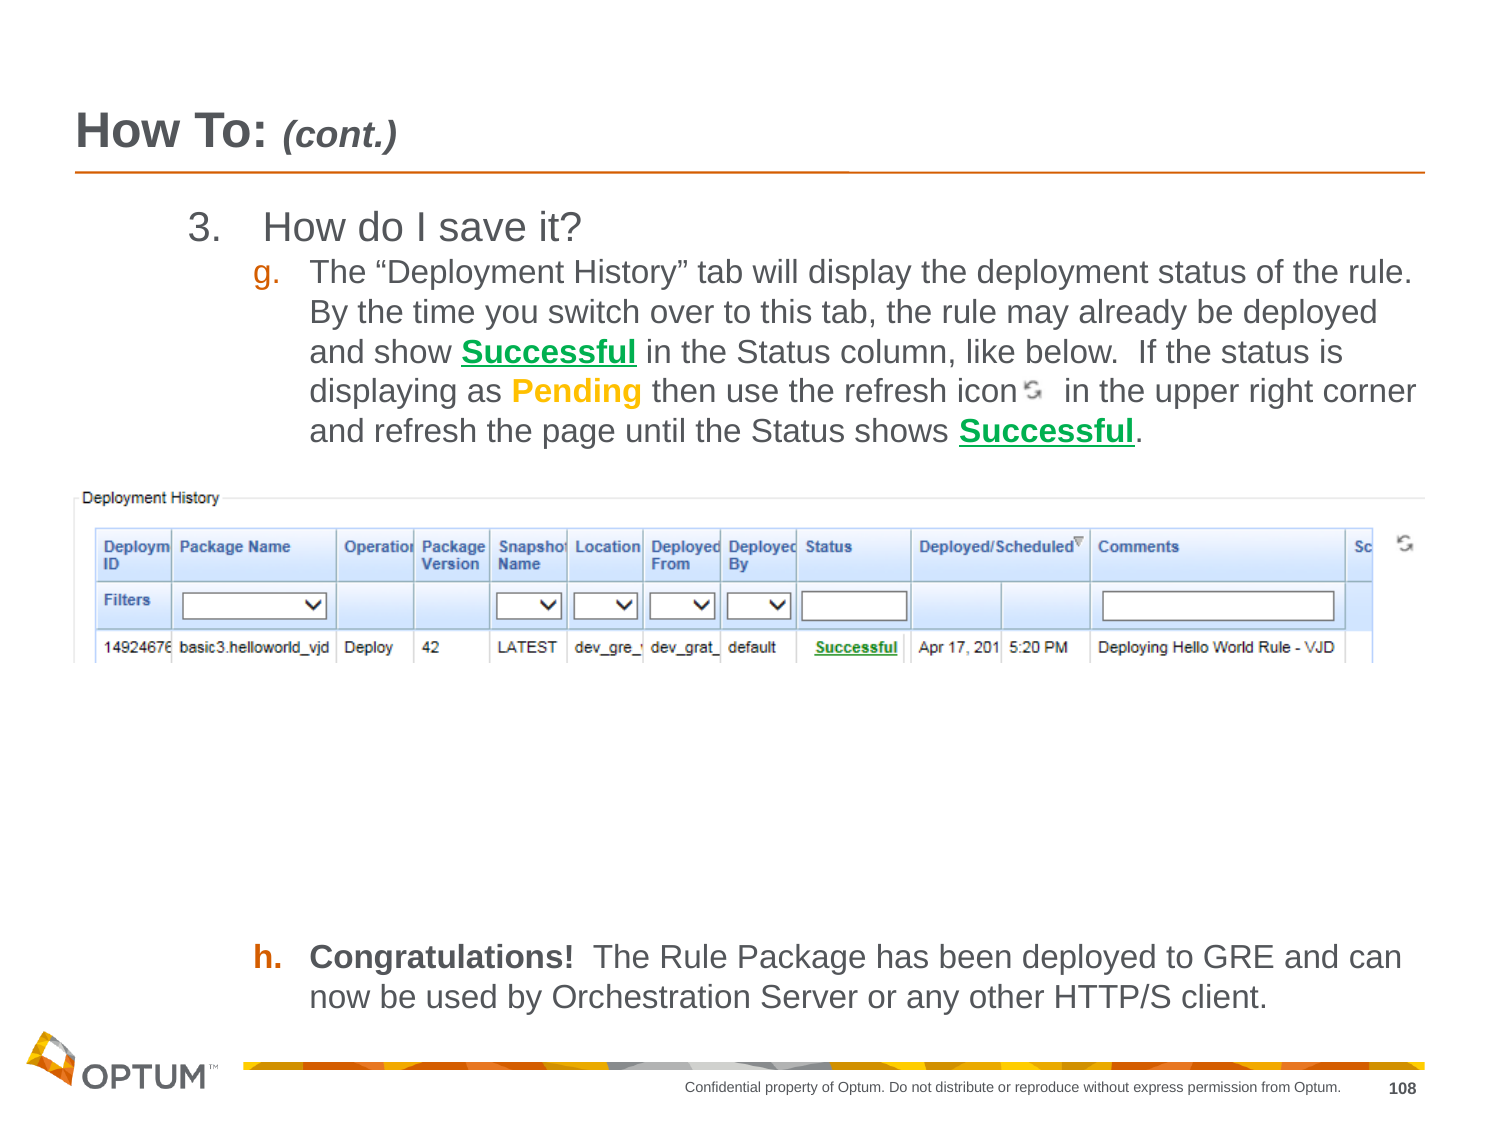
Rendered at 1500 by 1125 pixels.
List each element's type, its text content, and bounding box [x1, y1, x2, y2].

picture [243, 1062, 1425, 1070]
picture [65, 478, 1426, 663]
title How To: (cont.) [75, 31, 1425, 158]
list How do I save it? The “Deployment History” tab will display the deployment status of the rule. By the time you switch over to this tab, the rule may already be deployed and show Successful in the Status column, like below. If the status is displaying as Pending then use the refresh icon in the upper right corner and refresh the page until the Status shows Successful. Congratulations! The Rule Package has been deployed to GRE and can now be used by Orchestration Server or any other HTTP/S client. [75, 200, 1425, 476]
list How do I save it? The “Deployment History” tab will display the deployment status of the rule. By the time you switch over to this tab, the rule may already be deployed and show Successful in the Status column, like below. If the status is displaying as Pending then use the refresh icon in the upper right corner and refresh the page until the Status shows Successful. Congratulations! The Rule Package has been deployed to GRE and can now be used by Orchestration Server or any other HTTP/S client. [75, 677, 1425, 1040]
picture [24, 1029, 220, 1091]
picture [1016, 374, 1051, 406]
